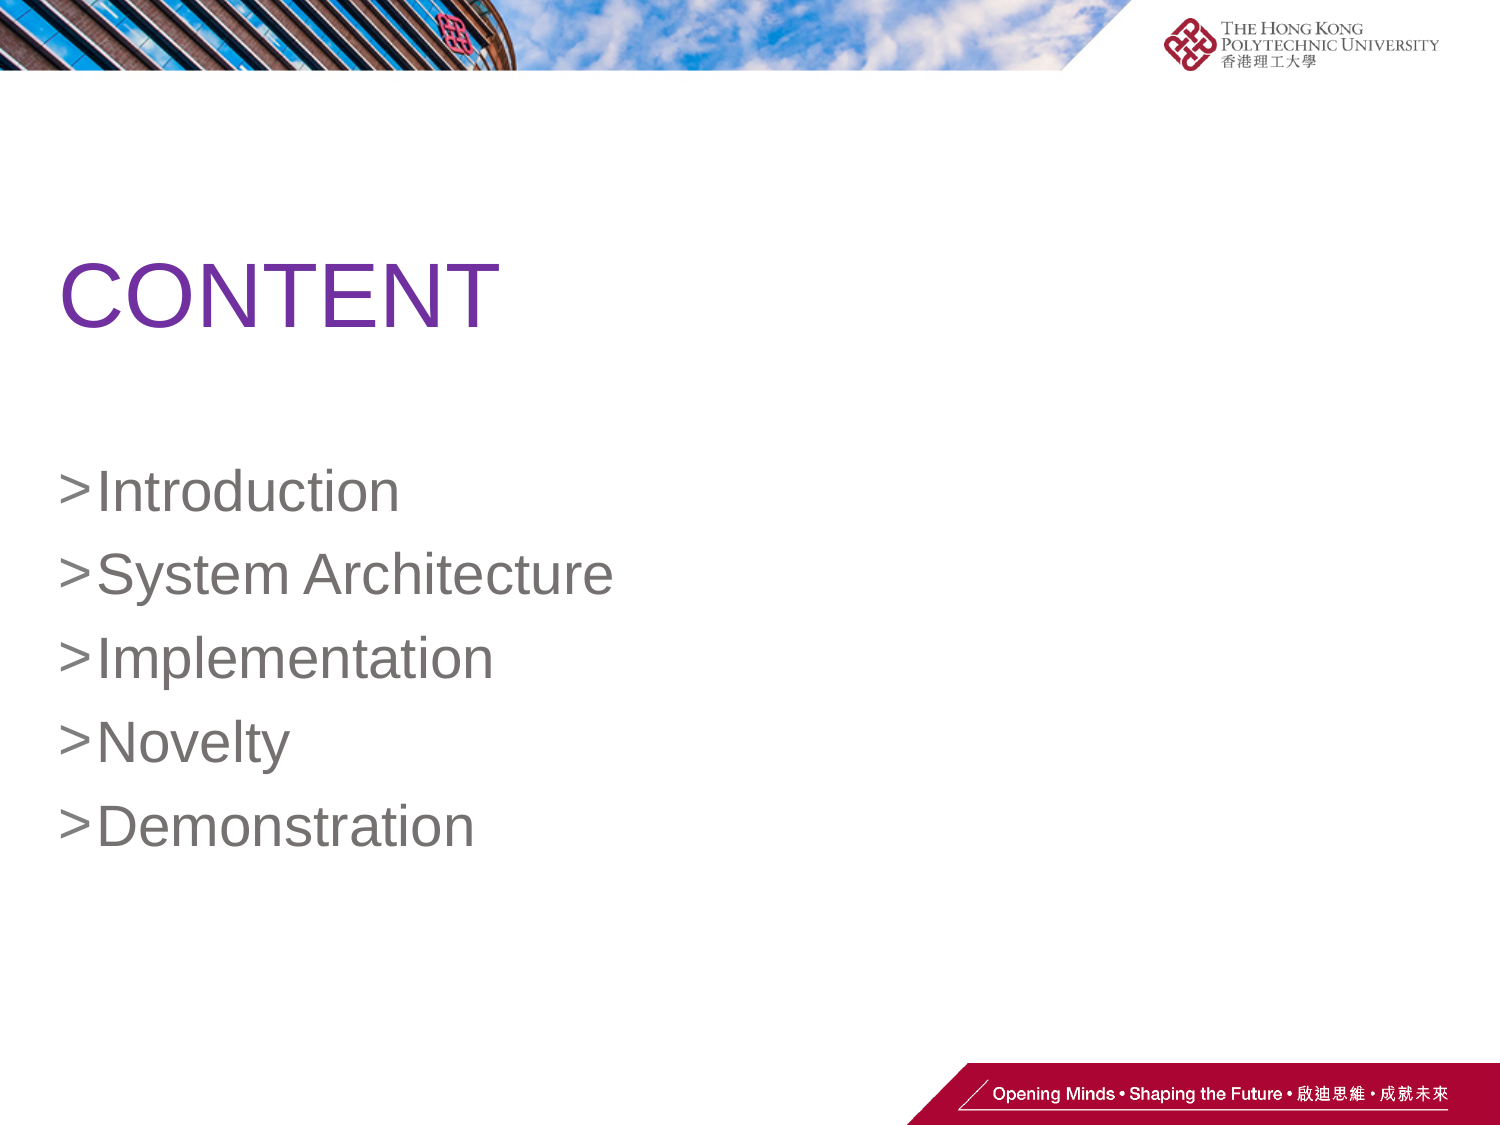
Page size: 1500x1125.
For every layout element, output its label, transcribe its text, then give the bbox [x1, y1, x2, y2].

picture [0, 0, 1500, 1125]
title CONTENT [43, 143, 1397, 453]
list Introduction System Architecture Implementation Novelty Demonstration [43, 453, 1397, 1014]
